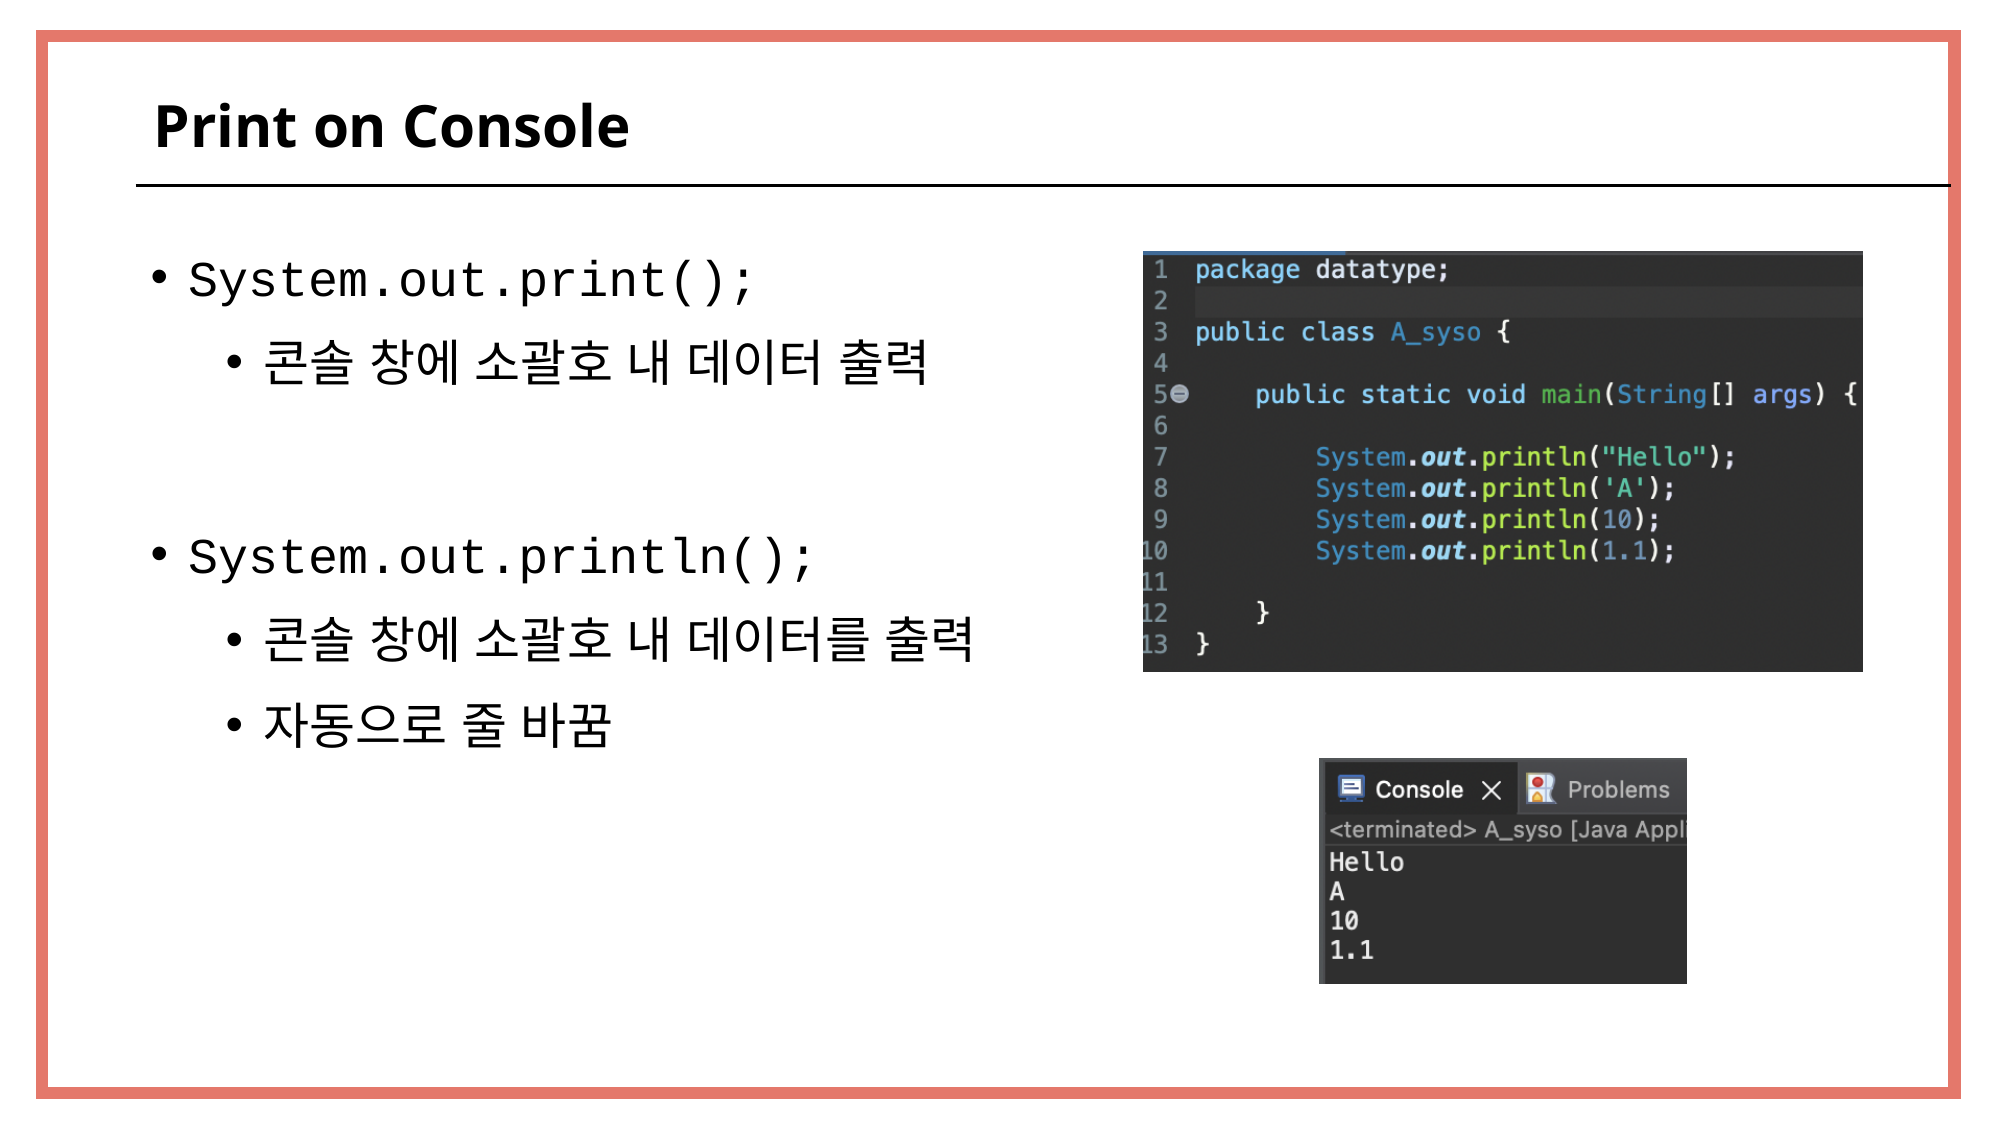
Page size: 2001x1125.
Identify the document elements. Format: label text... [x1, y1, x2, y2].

picture [1319, 758, 1687, 984]
list System.out.print(); 콘솔 창에 소괄호 내 데이터 출력 System.out.println(); 콘솔 창에 소괄호 내 데이터를 출력 자동으로 줄 바꿈 [135, 223, 1863, 1059]
list Print on Console [138, 76, 1373, 182]
slide_number 40 [1412, 1059, 1863, 1103]
picture [1143, 251, 1863, 672]
